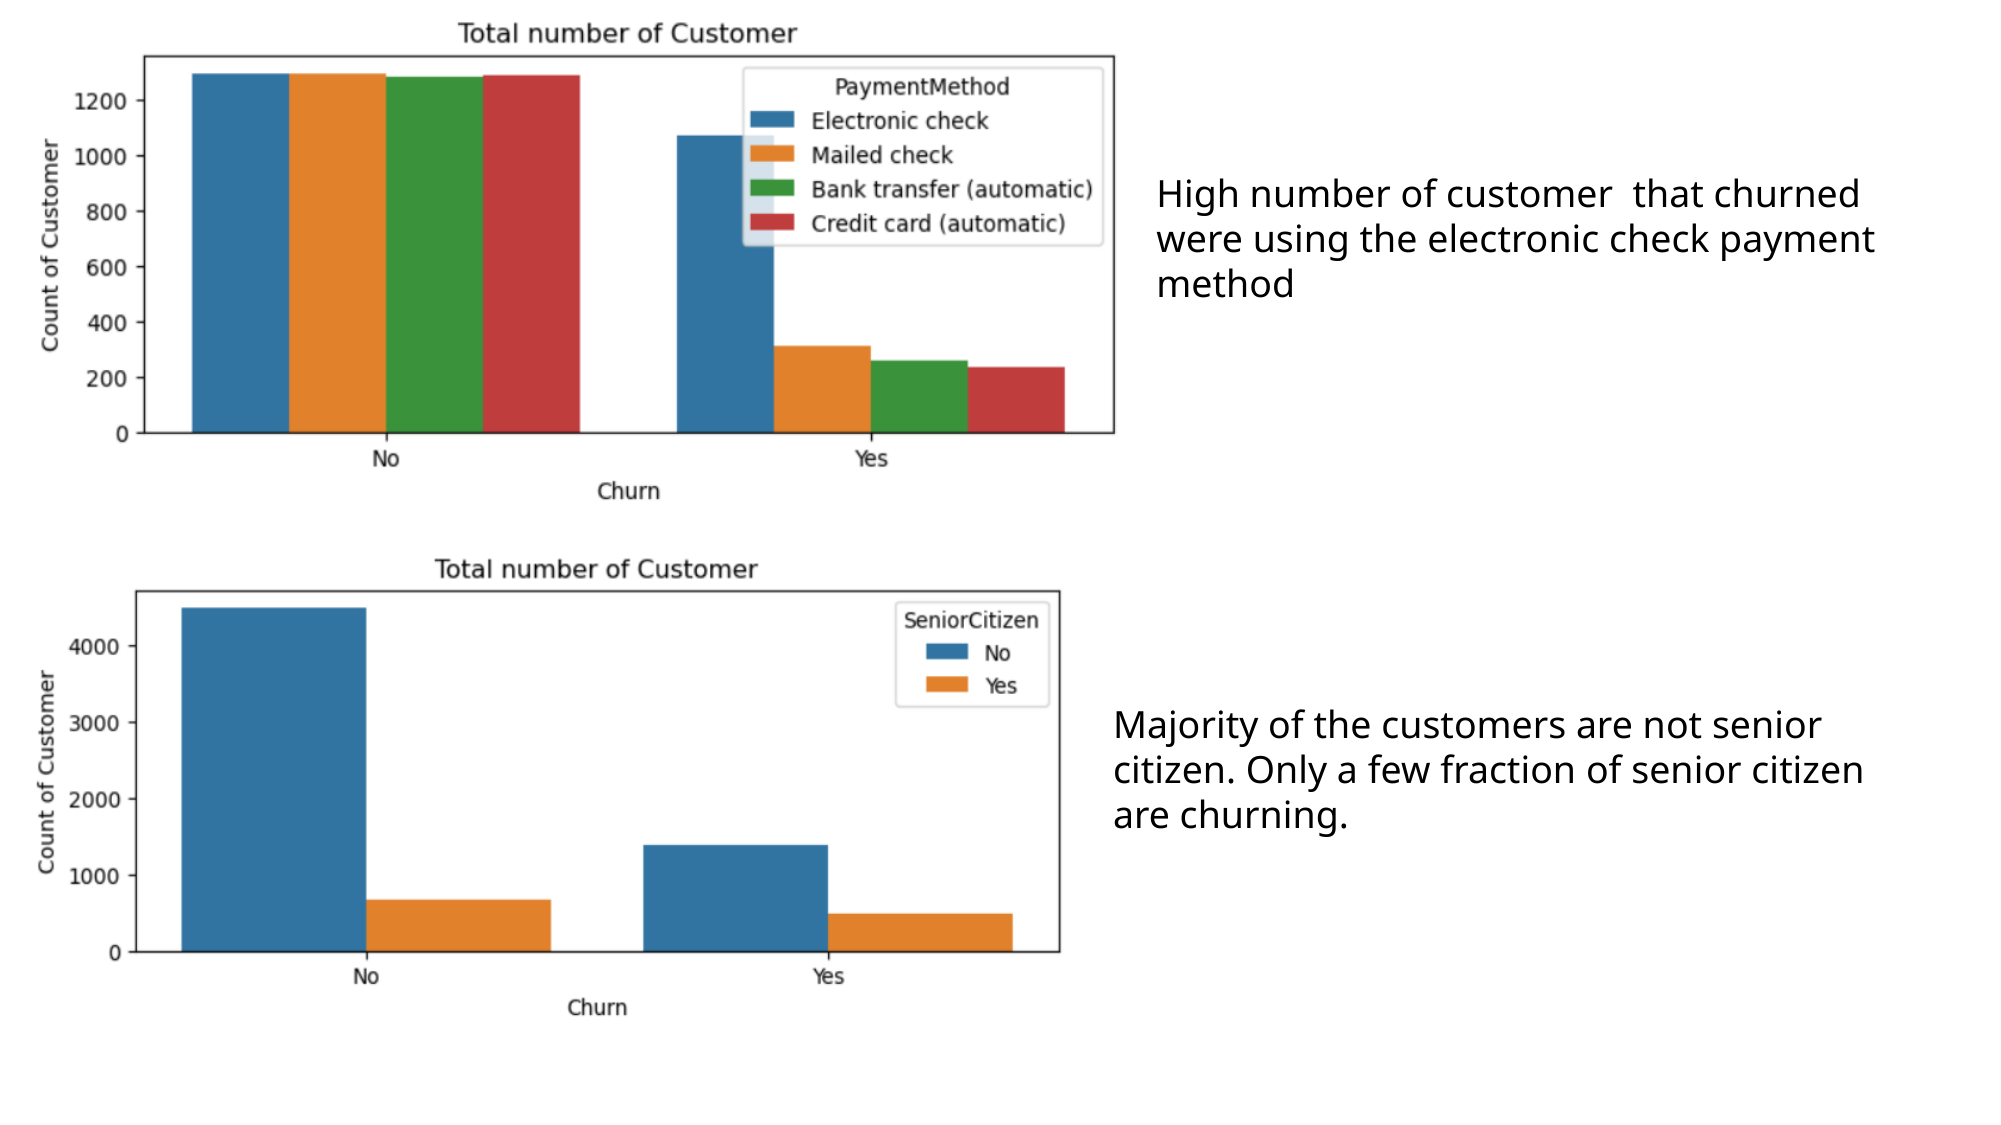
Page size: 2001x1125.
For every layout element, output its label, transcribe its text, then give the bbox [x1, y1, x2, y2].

picture [25, 540, 1157, 1024]
text_box Majority of the customers are not senior citizen. Only a few fraction of senior citizen are churning. [1157, 693, 1887, 844]
picture [24, 0, 1165, 511]
text_box High number of customer that churned were using the electronic check payment method [1165, 163, 1940, 313]
